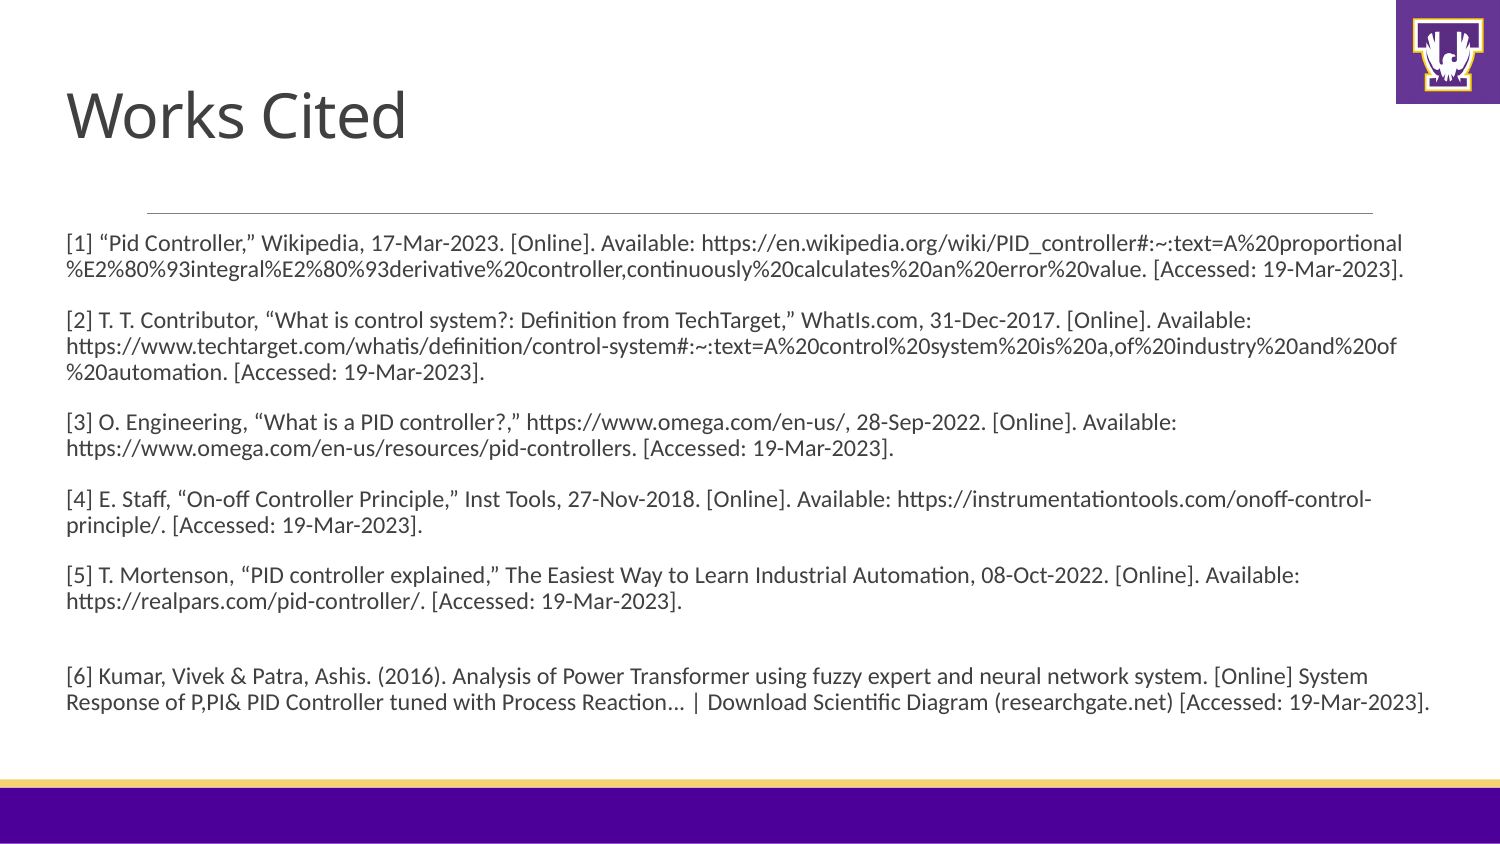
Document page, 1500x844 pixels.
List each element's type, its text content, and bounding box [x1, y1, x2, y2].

picture [1395, 0, 1500, 105]
title Works Cited [51, 72, 1449, 167]
list [1] “Pid Controller,” Wikipedia, 17-Mar-2023. [Online]. Available: https://en.wikipedia.org/wiki/PID_controller#:~:text=A%20proportional%E2%80%93integral%E2%80%93derivative%20controller,continuously%20calculates%20an%20error%20value. [Accessed: 19-Mar-2023]. [2] T. T. Contributor, “What is control system?: Definition from TechTarget,” WhatIs.com, 31-Dec-2017. [Online]. Available: https://www.techtarget.com/whatis/definition/control-system#:~:text=A%20control%20system%20is%20a,of%20industry%20and%20of%20automation. [Accessed: 19-Mar-2023]. [3] O. Engineering, “What is a PID controller?,” https://www.omega.com/en-us/, 28-Sep-2022. [Online]. Available: https://www.omega.com/en-us/resources/pid-controllers. [Accessed: 19-Mar-2023]. [4] E. Staff, “On-off Controller Principle,” Inst Tools, 27-Nov-2018. [Online]. Available: https://instrumentationtools.com/onoff-control-principle/. [Accessed: 19-Mar-2023]. [5] T. Mortenson, “PID controller explained,” The Easiest Way to Learn Industrial Automation, 08-Oct-2022. [Online]. Available: https://realpars.com/pid-controller/. [Accessed: 19-Mar-2023]. [6] Kumar, Vivek & Patra, Ashis. (2016). Analysis of Power Transformer using fuzzy expert and neural network system. [Online] System Response of P,PI& PID Controller tuned with Process Reaction... | Download Scientific Diagram (researchgate.net) [Accessed: 19-Mar-2023]. [51, 215, 1449, 750]
